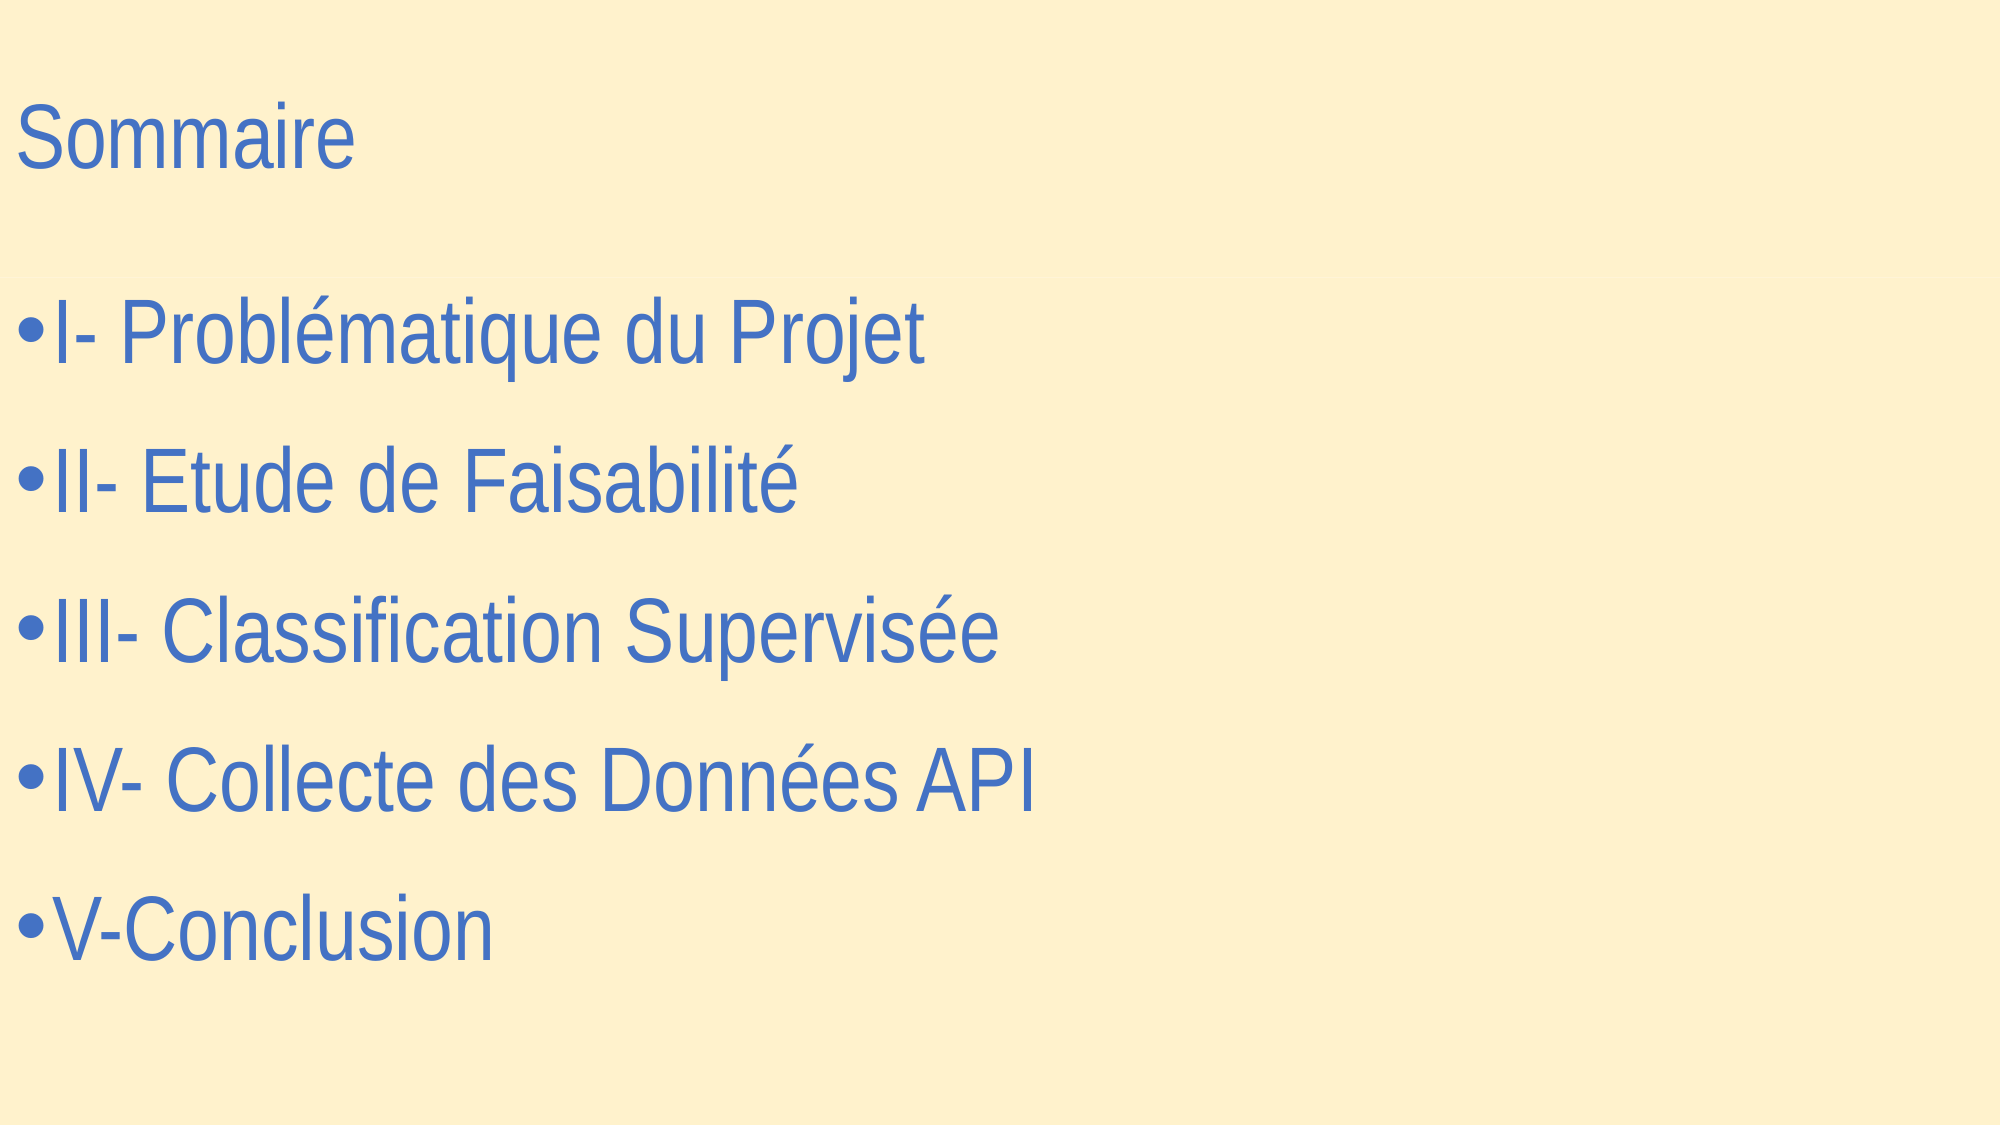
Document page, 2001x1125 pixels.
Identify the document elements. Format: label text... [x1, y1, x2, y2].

list I- Problématique du Projet II- Etude de Faisabilité III- Classification Supervisée IV- Collecte des Données API V-Conclusion [0, 277, 2000, 1125]
title Sommaire [0, 0, 2000, 277]
